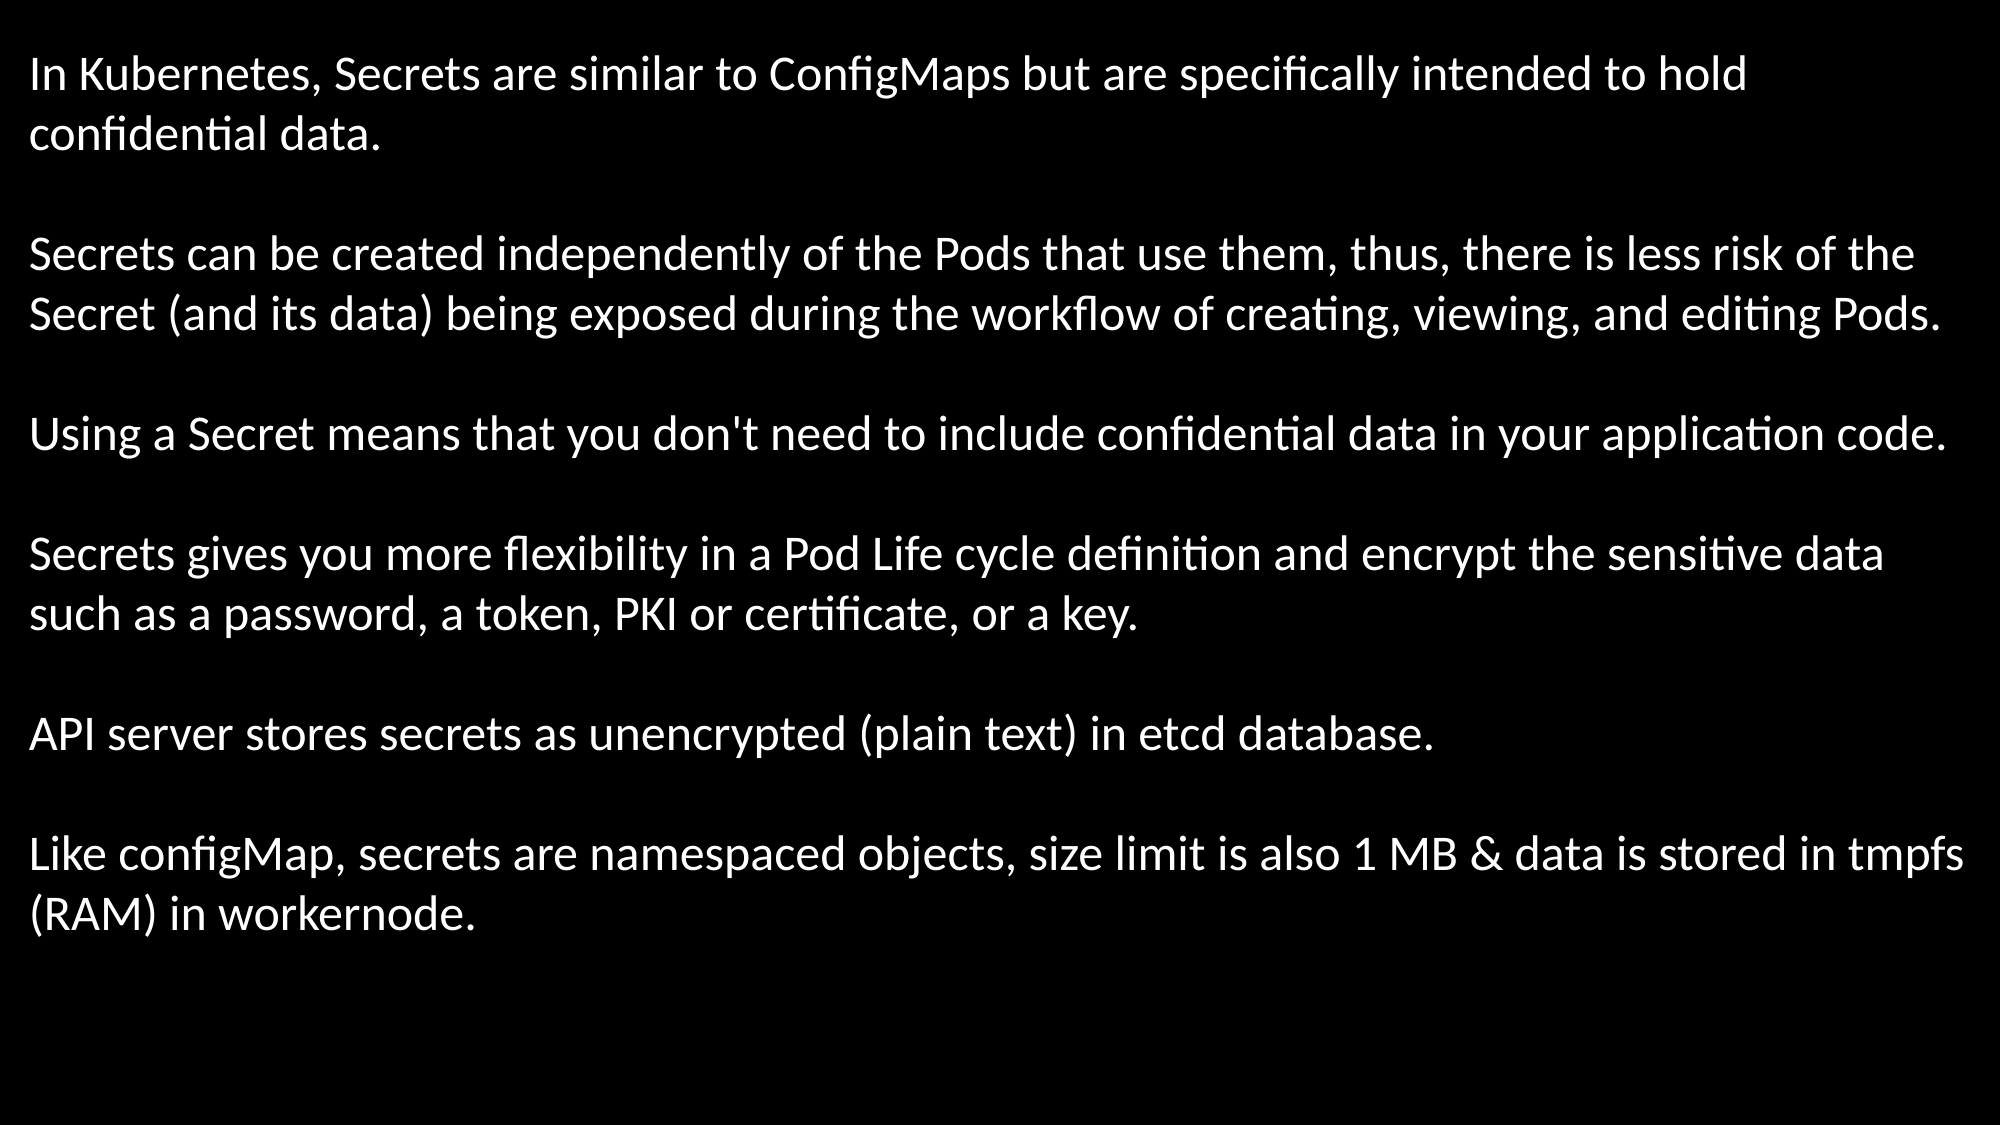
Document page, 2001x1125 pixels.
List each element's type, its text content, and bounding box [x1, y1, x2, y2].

text_box In Kubernetes, Secrets are similar to ConfigMaps but are specifically intended to hold confidential data. Secrets can be created independently of the Pods that use them, thus, there is less risk of the Secret (and its data) being exposed during the workflow of creating, viewing, and editing Pods. Using a Secret means that you don't need to include confidential data in your application code. Secrets gives you more flexibility in a Pod Life cycle definition and encrypt the sensitive data such as a password, a token, PKI or certificate, or a key. API server stores secrets as unencrypted (plain text) in etcd database. Like configMap, secrets are namespaced objects, size limit is also 1 MB & data is stored in tmpfs (RAM) in workernode. [14, 32, 1986, 948]
